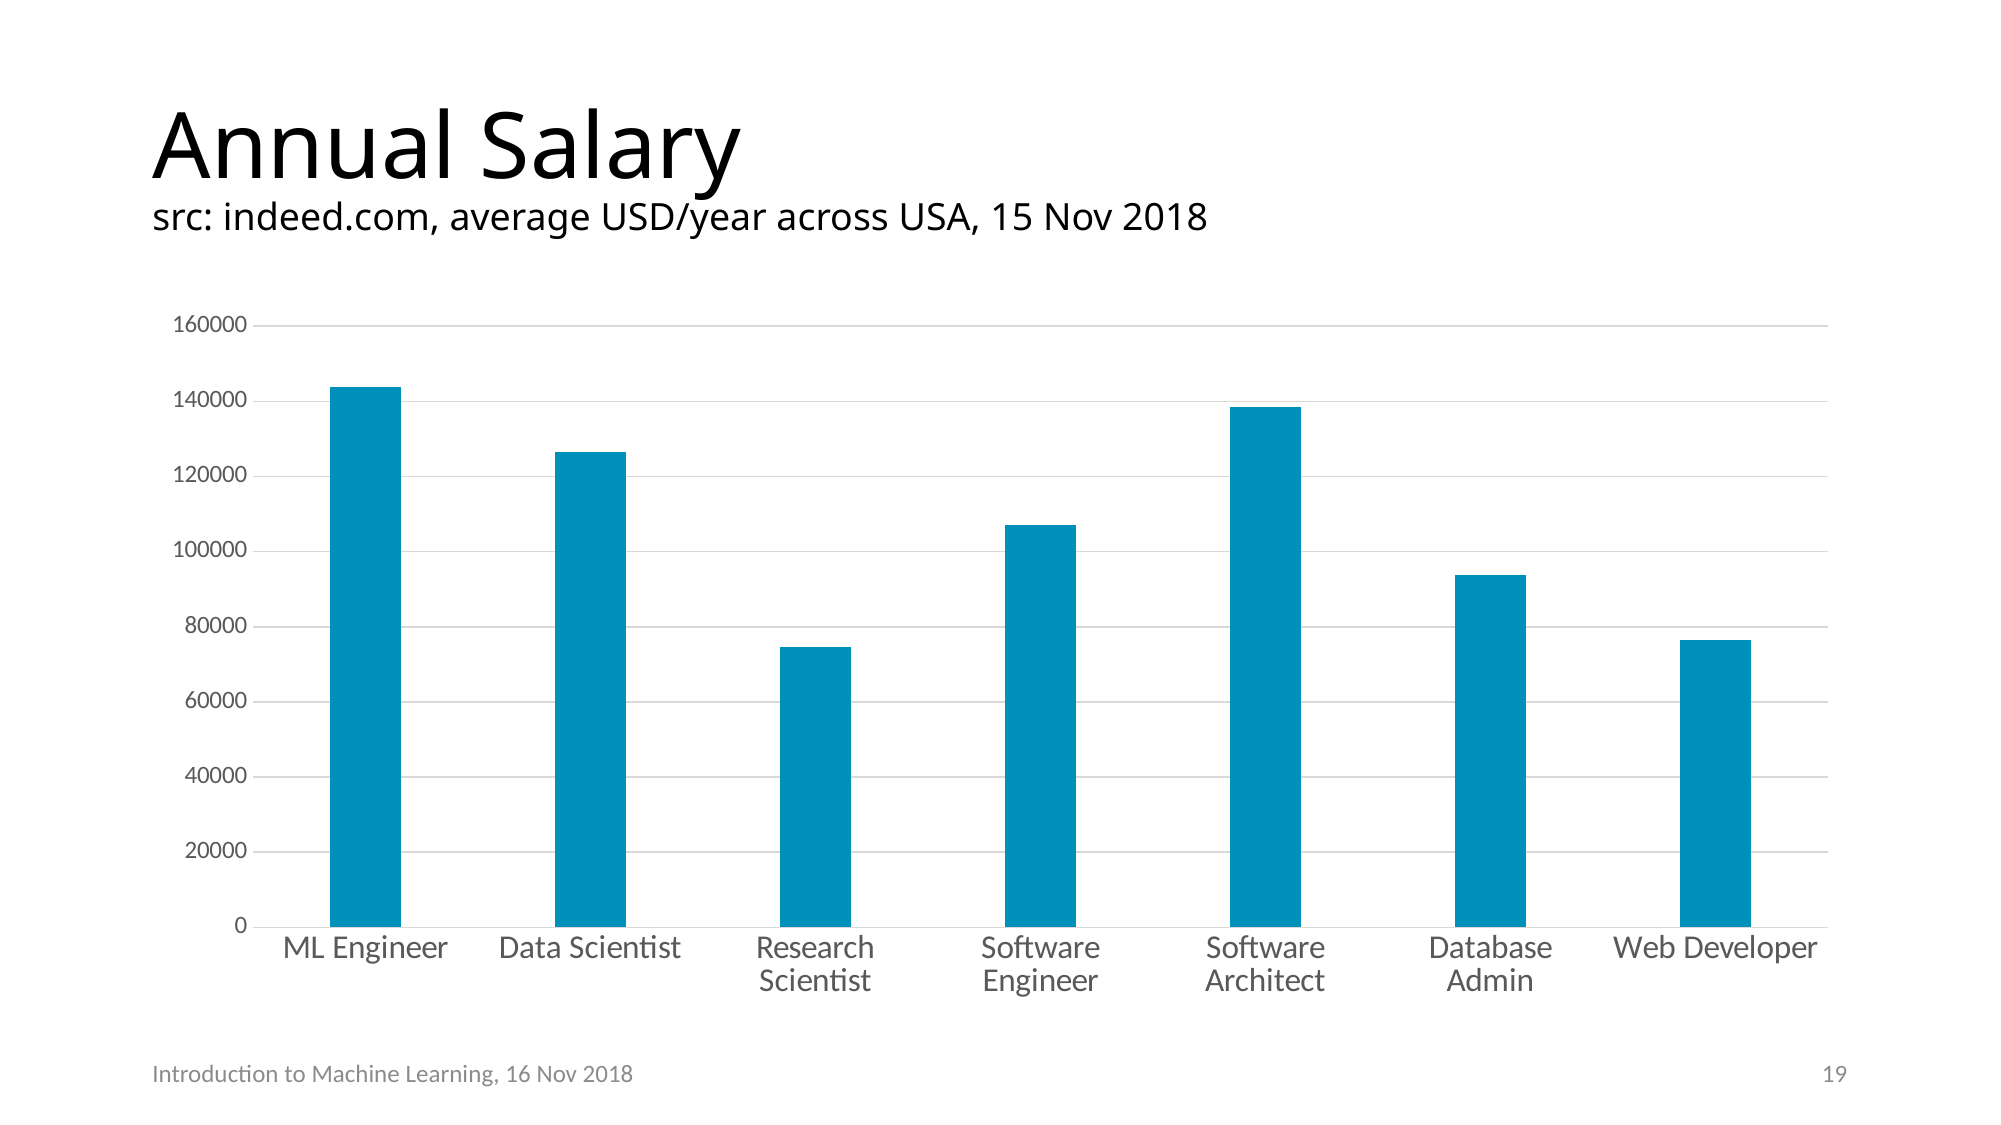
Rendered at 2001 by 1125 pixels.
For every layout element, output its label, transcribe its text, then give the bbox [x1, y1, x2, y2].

footer Introduction to Machine Learning, 16 Nov 2018 [137, 1042, 813, 1103]
slide_number 19 [1412, 1042, 1863, 1103]
title Annual Salary src: indeed.com, average USD/year across USA, 15 Nov 2018 [137, 59, 1863, 278]
chart [137, 299, 1863, 1014]
